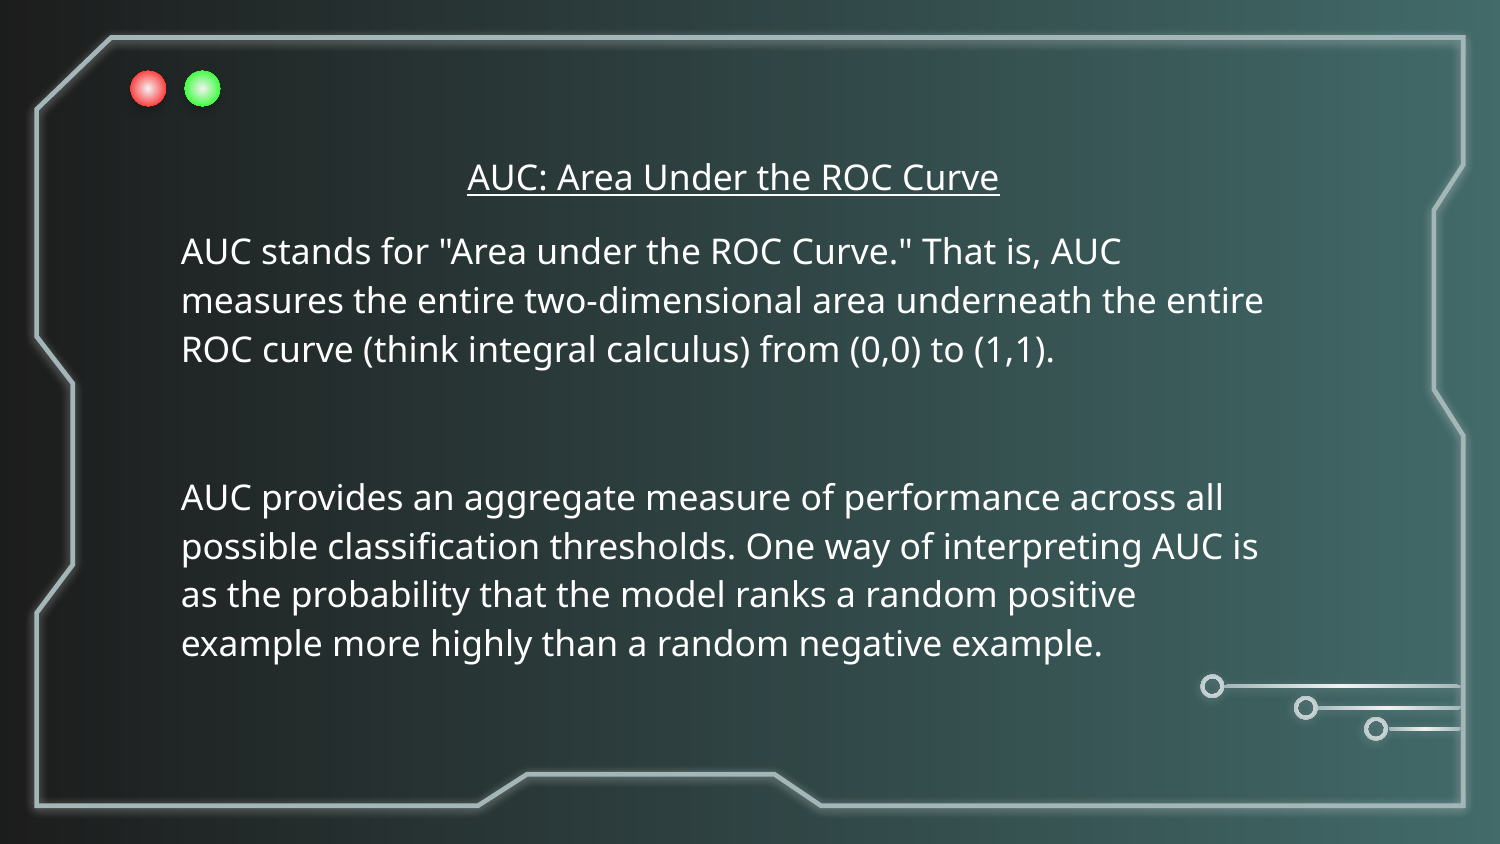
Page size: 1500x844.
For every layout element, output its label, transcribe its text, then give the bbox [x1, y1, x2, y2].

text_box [1200, 674, 1461, 741]
text_box [130, 70, 166, 107]
subtitle AUC: Area Under the ROC Curve AUC stands for "Area under the ROC Curve." That is, AUC measures the entire two-dimensional area underneath the entire ROC curve (think integral calculus) from (0,0) to (1,1). AUC provides an aggregate measure of performance across all possible classification thresholds. One way of interpreting AUC is as the probability that the model ranks a random positive example more highly than a random negative example. [165, 133, 1302, 710]
text_box [184, 70, 221, 107]
